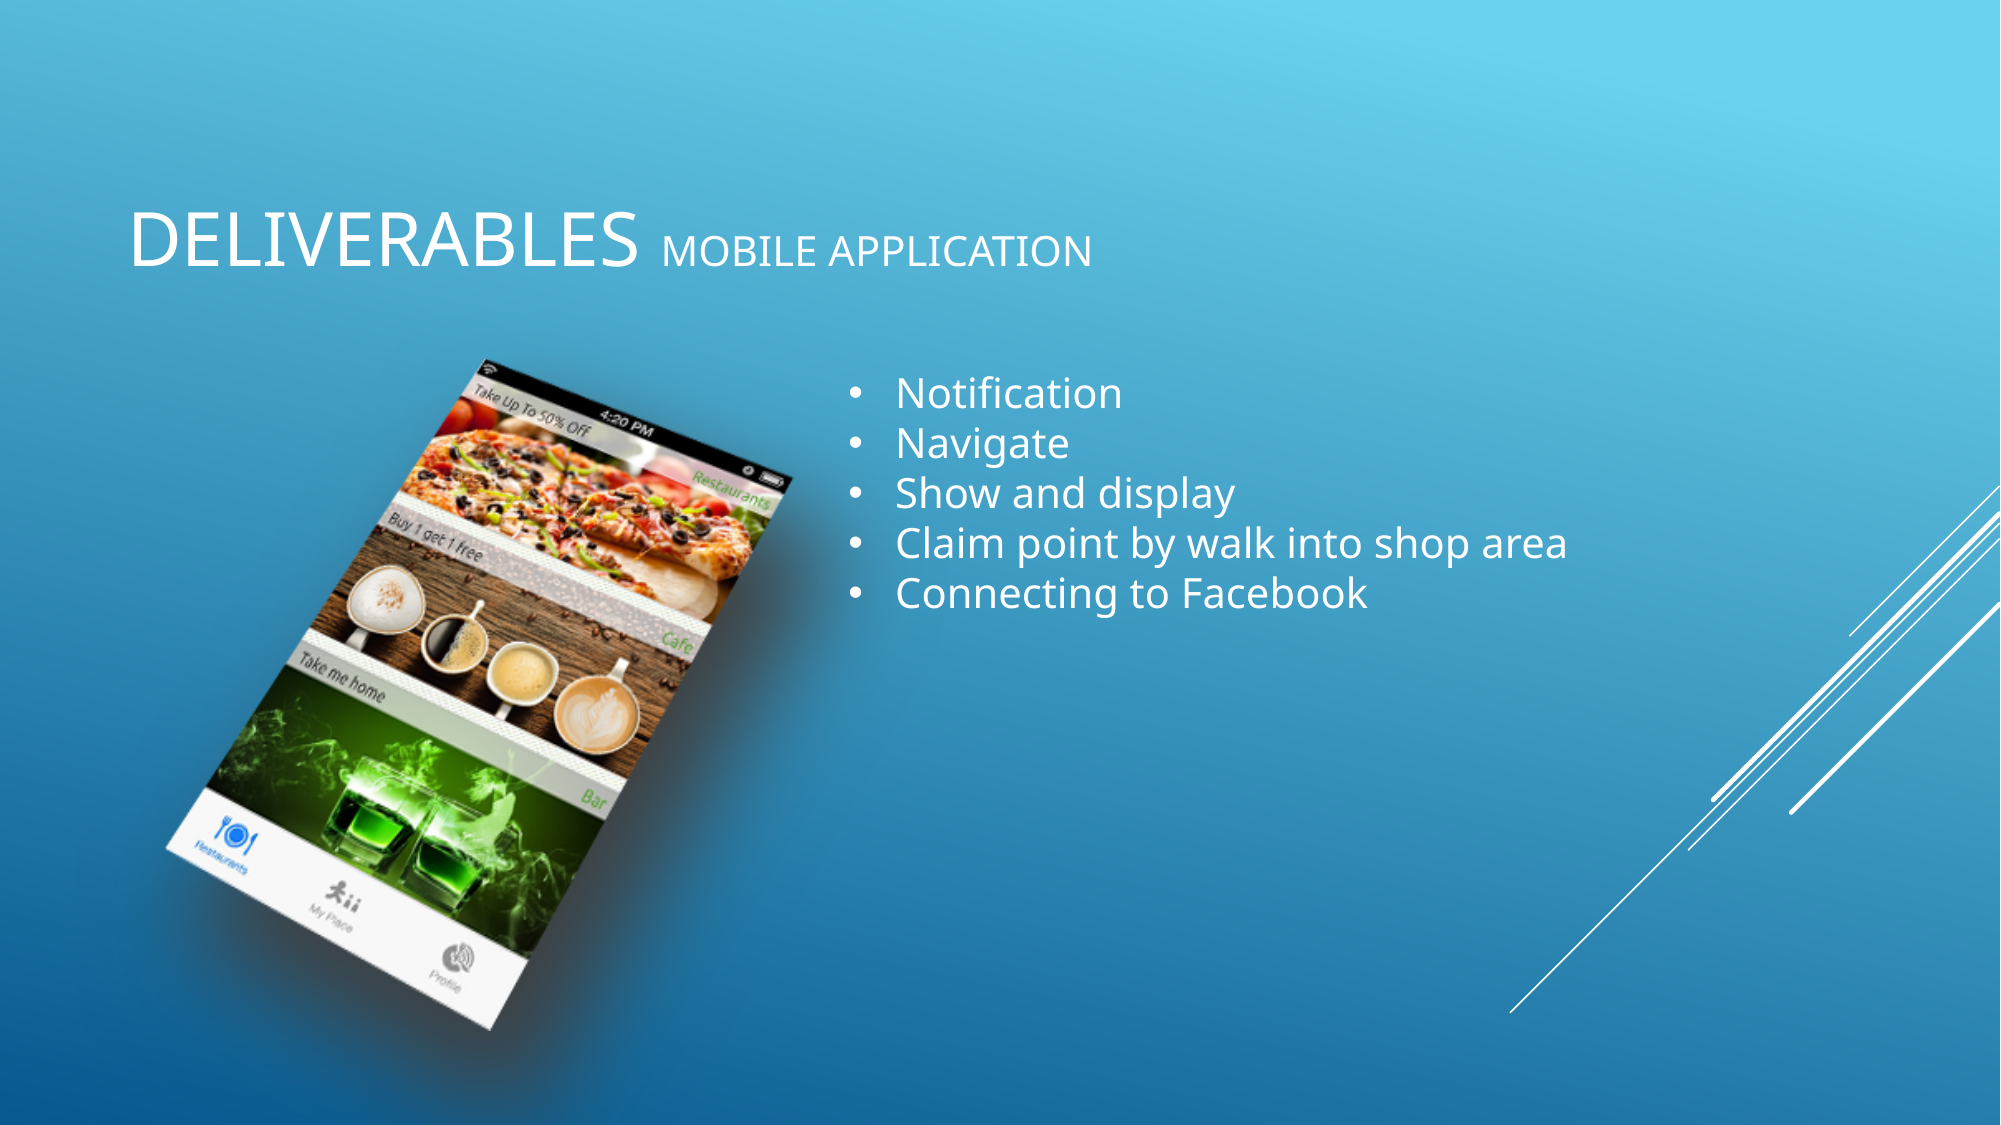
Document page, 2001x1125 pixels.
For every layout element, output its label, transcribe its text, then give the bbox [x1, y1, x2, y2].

title Deliverables mobile application [112, 112, 1513, 360]
text_box Notification Navigate Show and display Claim point by walk into shop area Connecting to Facebook [794, 359, 1590, 625]
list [165, 359, 794, 1031]
